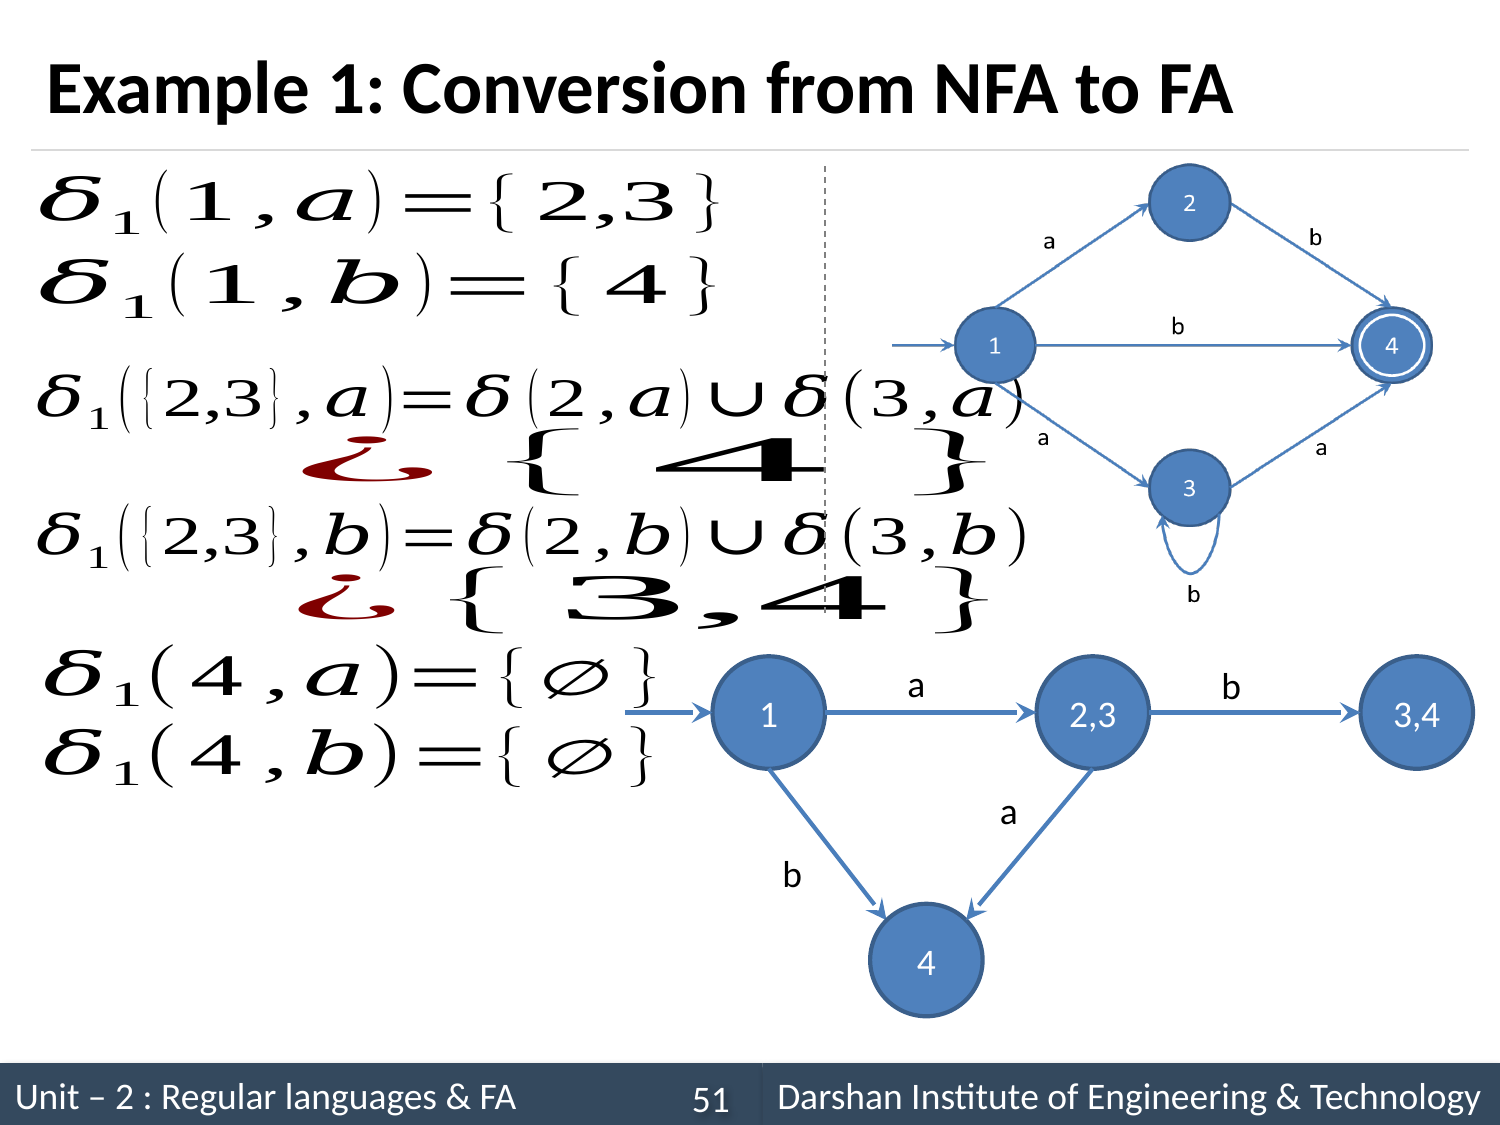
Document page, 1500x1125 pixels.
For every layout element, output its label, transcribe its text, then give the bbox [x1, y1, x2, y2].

text_box [1369, 665, 1464, 760]
text_box 2,3 [1034, 654, 1152, 771]
text_box a [892, 652, 956, 711]
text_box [965, 768, 1093, 921]
title Example 1: Conversion from NFA to FA [31, 17, 1469, 150]
text_box 3,4 [1358, 654, 1476, 771]
text_box 1 [710, 654, 828, 771]
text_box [768, 768, 887, 921]
text_box 4 [868, 901, 985, 1019]
text_box [879, 912, 974, 1008]
text_box b [1206, 654, 1270, 710]
picture [892, 163, 1433, 625]
